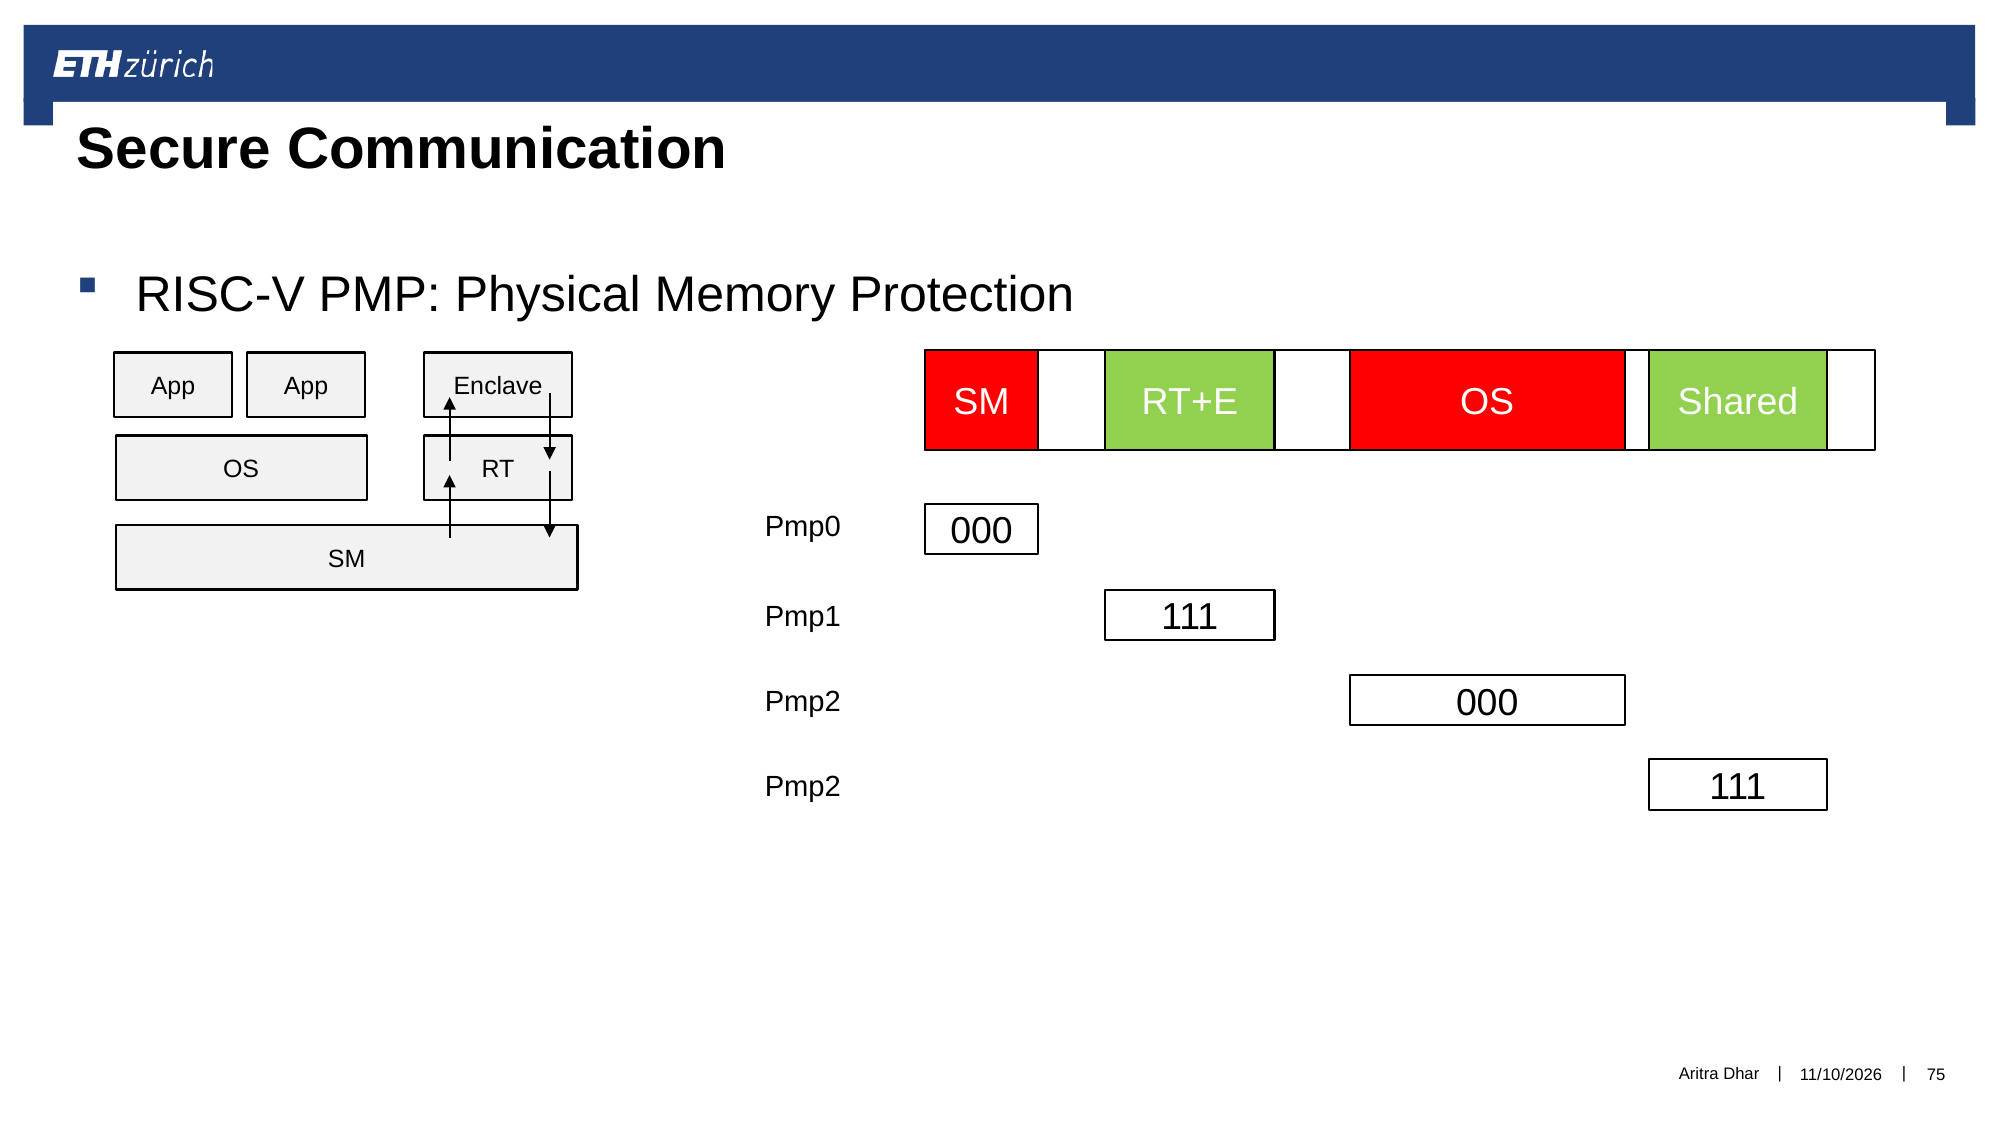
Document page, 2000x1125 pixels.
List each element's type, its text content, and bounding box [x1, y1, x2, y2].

list RISC-V PMP: Physical Memory Protection [53, 261, 1946, 952]
title Secure Communication [53, 101, 1946, 261]
footer Aritra Dhar [999, 1034, 1760, 1111]
slide_number 75 [1906, 1034, 1966, 1112]
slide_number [1790, 1034, 1892, 1112]
